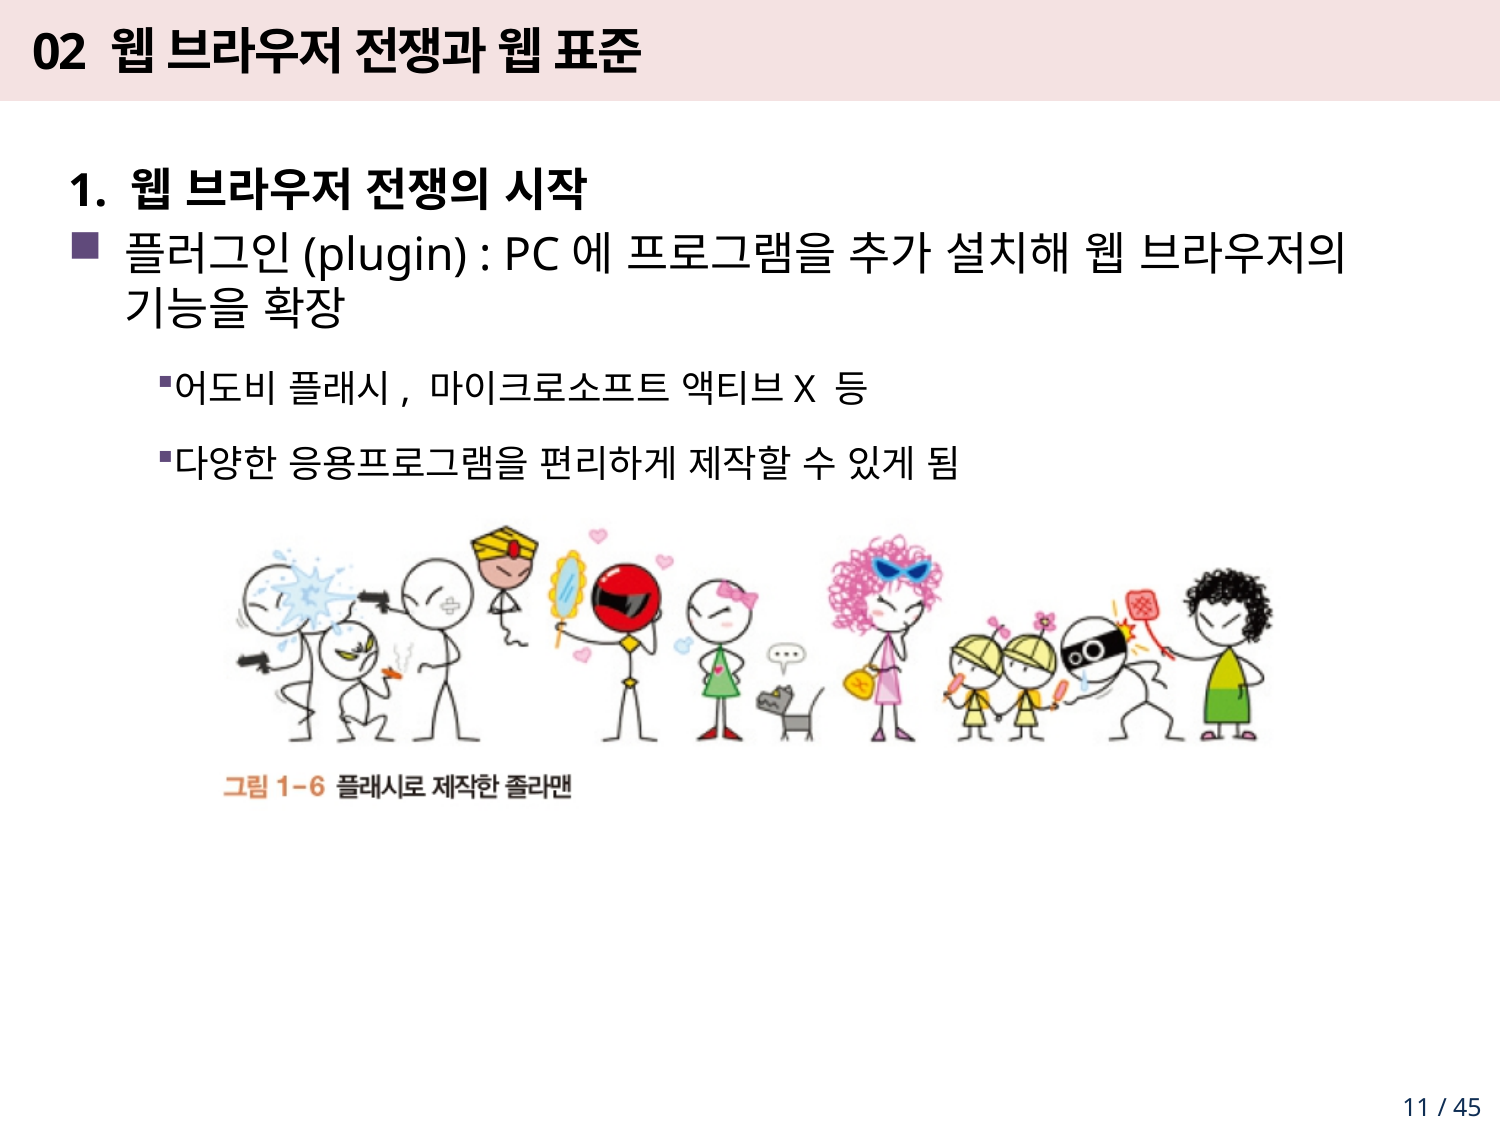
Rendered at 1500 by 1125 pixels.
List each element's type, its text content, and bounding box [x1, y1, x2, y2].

list 1. 웹 브라우저 전쟁의 시작 플러그인(plugin) : PC에 프로그램을 추가 설치해 웹 브라우저의 기능을 확장 어도비 플래시, 마이크로소프트 액티브X 등 다양한 응용프로그램을 편리하게 제작할 수 있게 됨 [53, 125, 1425, 1005]
picture [218, 514, 1282, 812]
title 02 웹 브라우저 전쟁과 웹 표준 [17, 10, 1295, 89]
